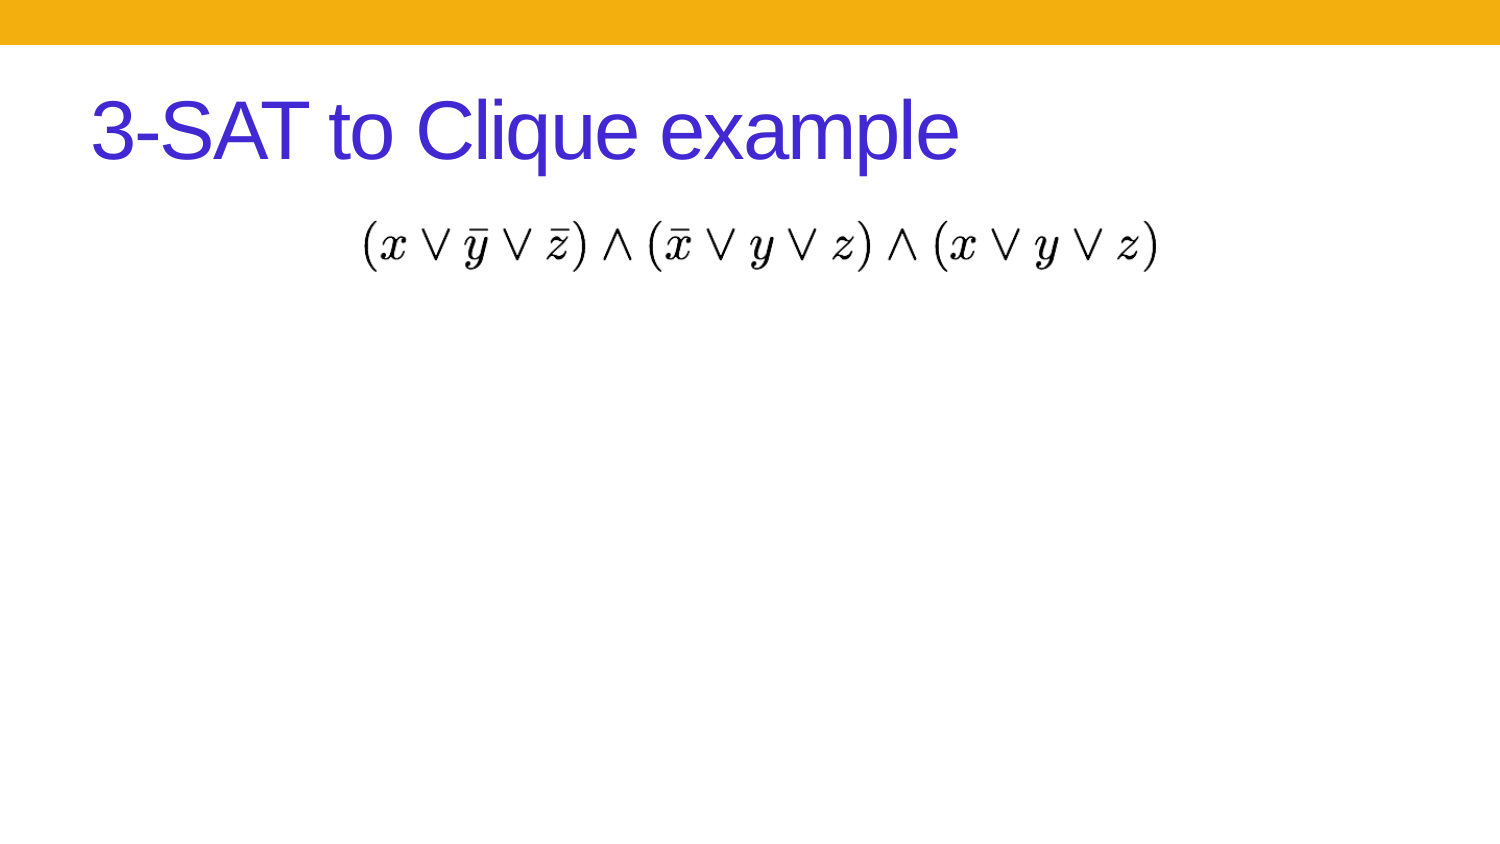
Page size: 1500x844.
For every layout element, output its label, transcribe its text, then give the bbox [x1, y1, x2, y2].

picture [364, 220, 1157, 273]
title 3-SAT to Clique example [75, 65, 1425, 188]
